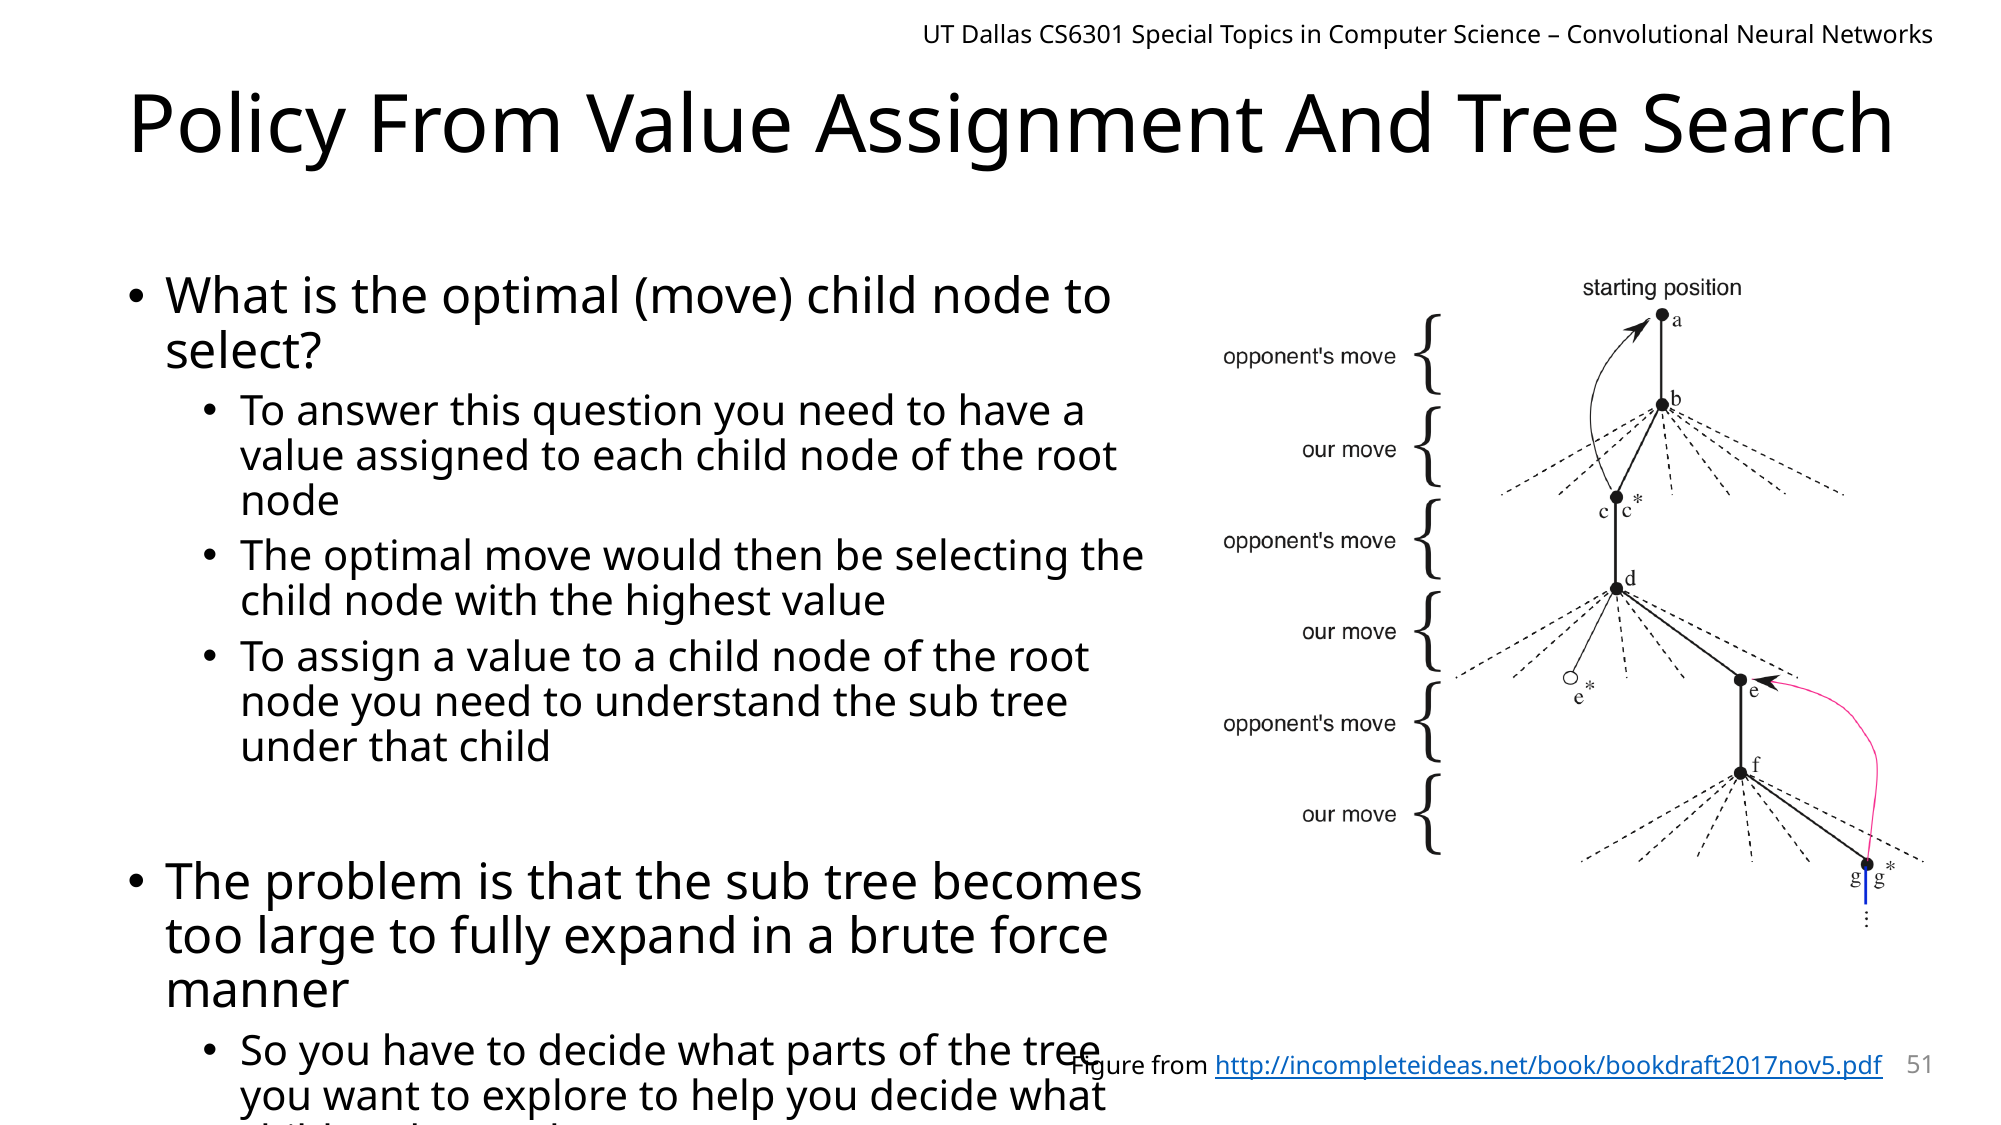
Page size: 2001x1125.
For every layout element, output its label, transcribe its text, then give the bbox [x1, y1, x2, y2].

picture [1199, 263, 1950, 933]
title Policy From Value Assignment And Tree Search [112, 63, 1950, 189]
list What is the optimal (move) child node to select? To answer this question you need to have a value assigned to each child node of the root node The optimal move would then be selecting the child node with the highest value To assign a value to a child node of the root node you need to understand the sub tree under that child The problem is that the sub tree becomes too large to fully expand in a brute force manner So you have to decide what parts of the tree you want to explore to help you decide what child node to select As such, the tree search method is a key [112, 263, 1177, 1042]
text_box UT Dallas CS6301 Special Topics in Computer Science – Convolutional Neural Networks [899, 11, 1950, 56]
slide_number 51 [1500, 1036, 1950, 1096]
text_box Figure from http://incompleteideas.net/book/bookdraft2017nov5.pdf [111, 1042, 1898, 1091]
